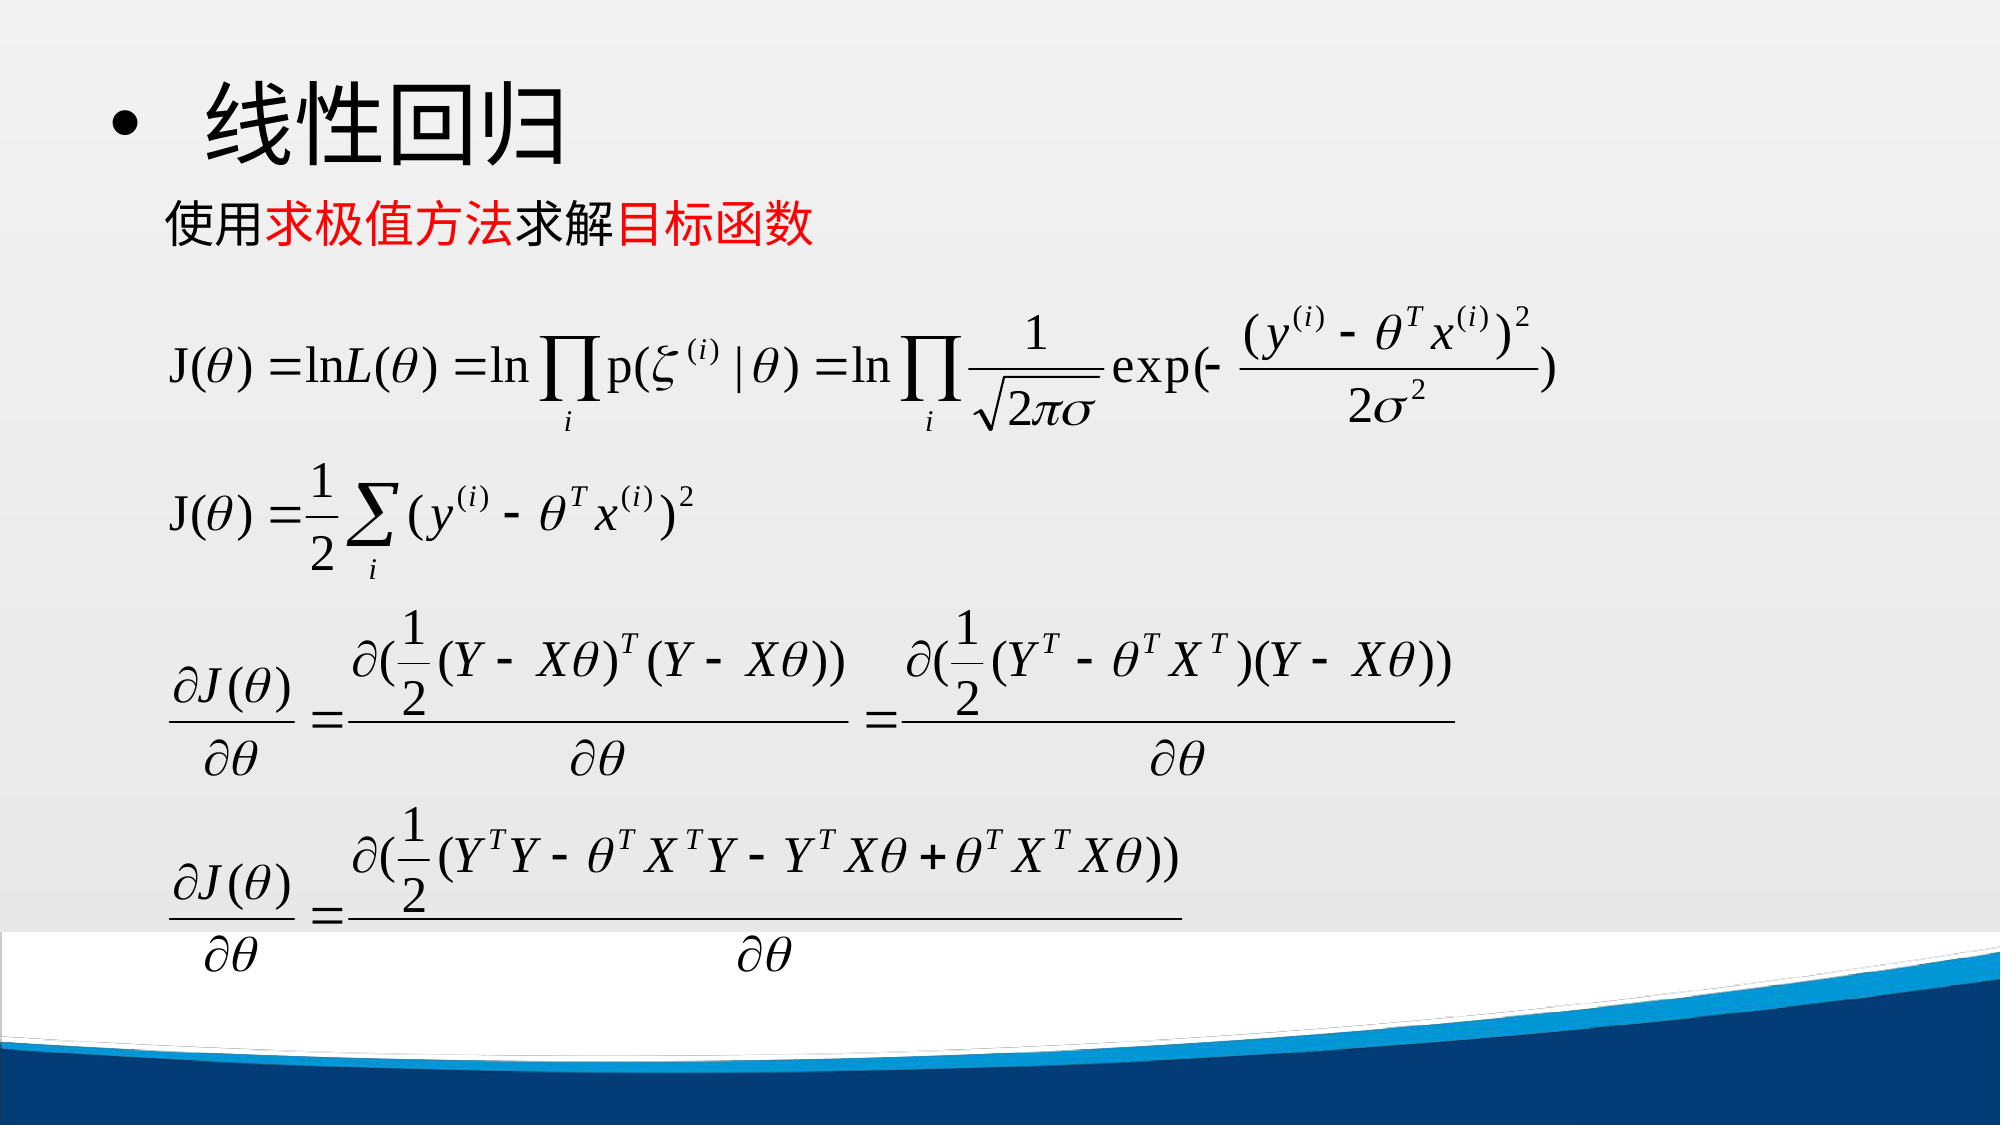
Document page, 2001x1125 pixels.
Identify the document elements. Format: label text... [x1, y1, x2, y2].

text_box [161, 294, 1568, 982]
text_box 线性回归 [94, 59, 1699, 395]
picture [0, 932, 2000, 1062]
text_box 使用求极值方法求解目标函数 [74, 184, 1516, 320]
picture [0, 979, 2000, 1125]
